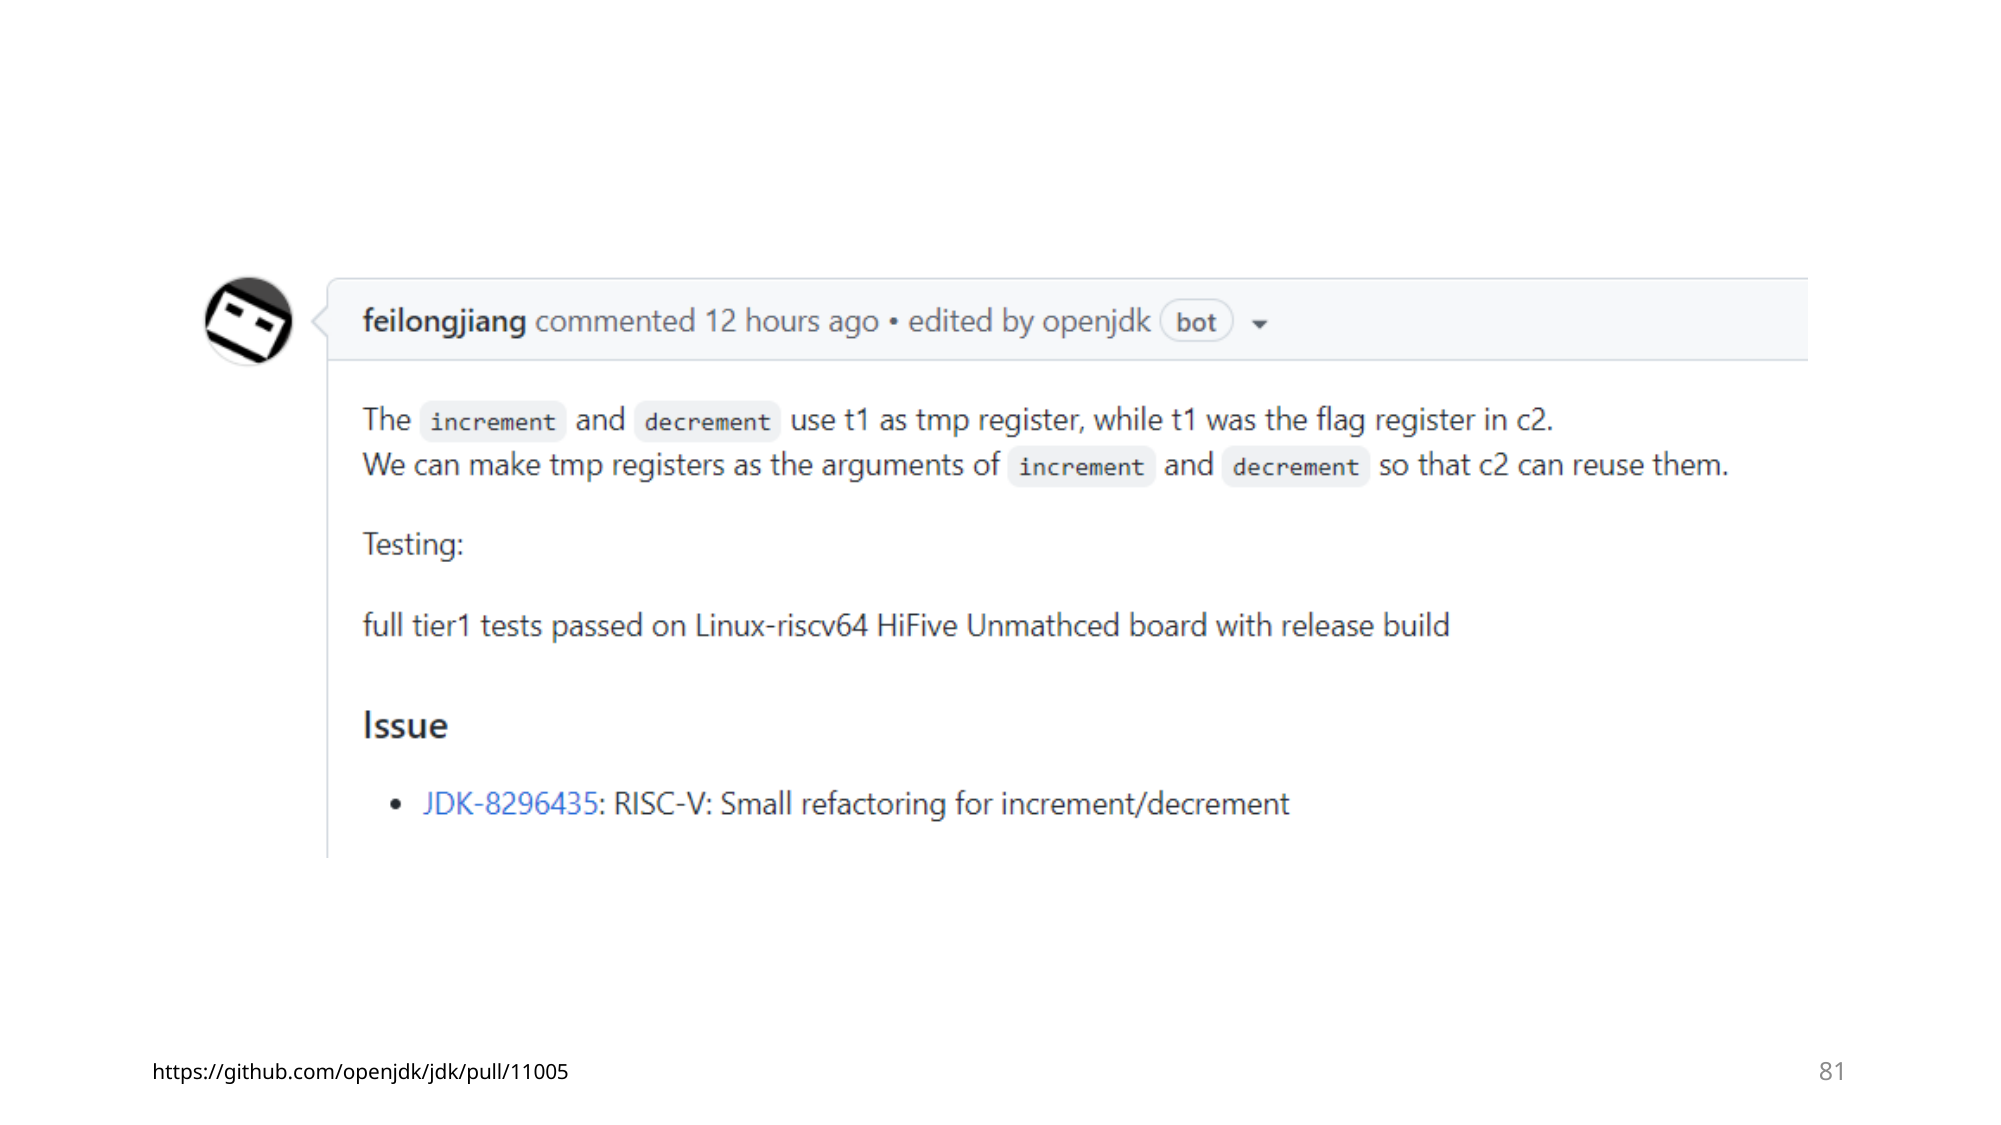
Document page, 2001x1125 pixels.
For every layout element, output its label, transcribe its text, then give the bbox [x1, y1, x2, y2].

list https://github.com/openjdk/jdk/pull/11005 [137, 1042, 1393, 1103]
slide_number 81 [1412, 1042, 1863, 1103]
picture [192, 266, 1808, 858]
